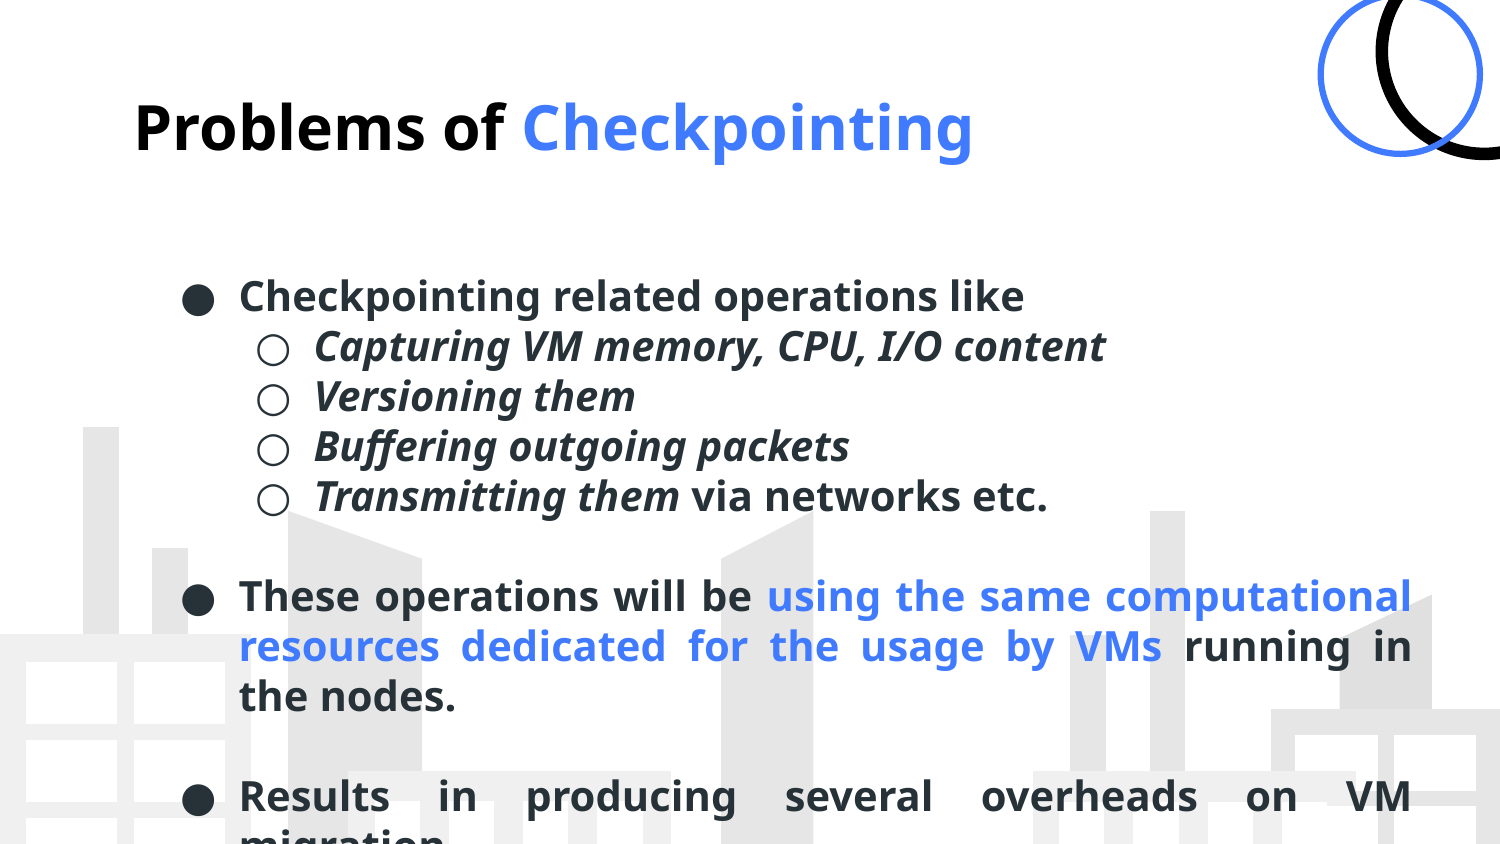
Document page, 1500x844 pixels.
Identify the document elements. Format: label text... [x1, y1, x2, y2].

title Problems of Checkpointing [118, 72, 1382, 167]
subtitle Checkpointing related operations like Capturing VM memory, CPU, I/O content Versioning them Buffering outgoing packets Transmitting them via networks etc. These operations will be using the same computational resources dedicated for the usage by VMs running in the nodes. Results in producing several overheads on VM migration. [148, 254, 1428, 826]
